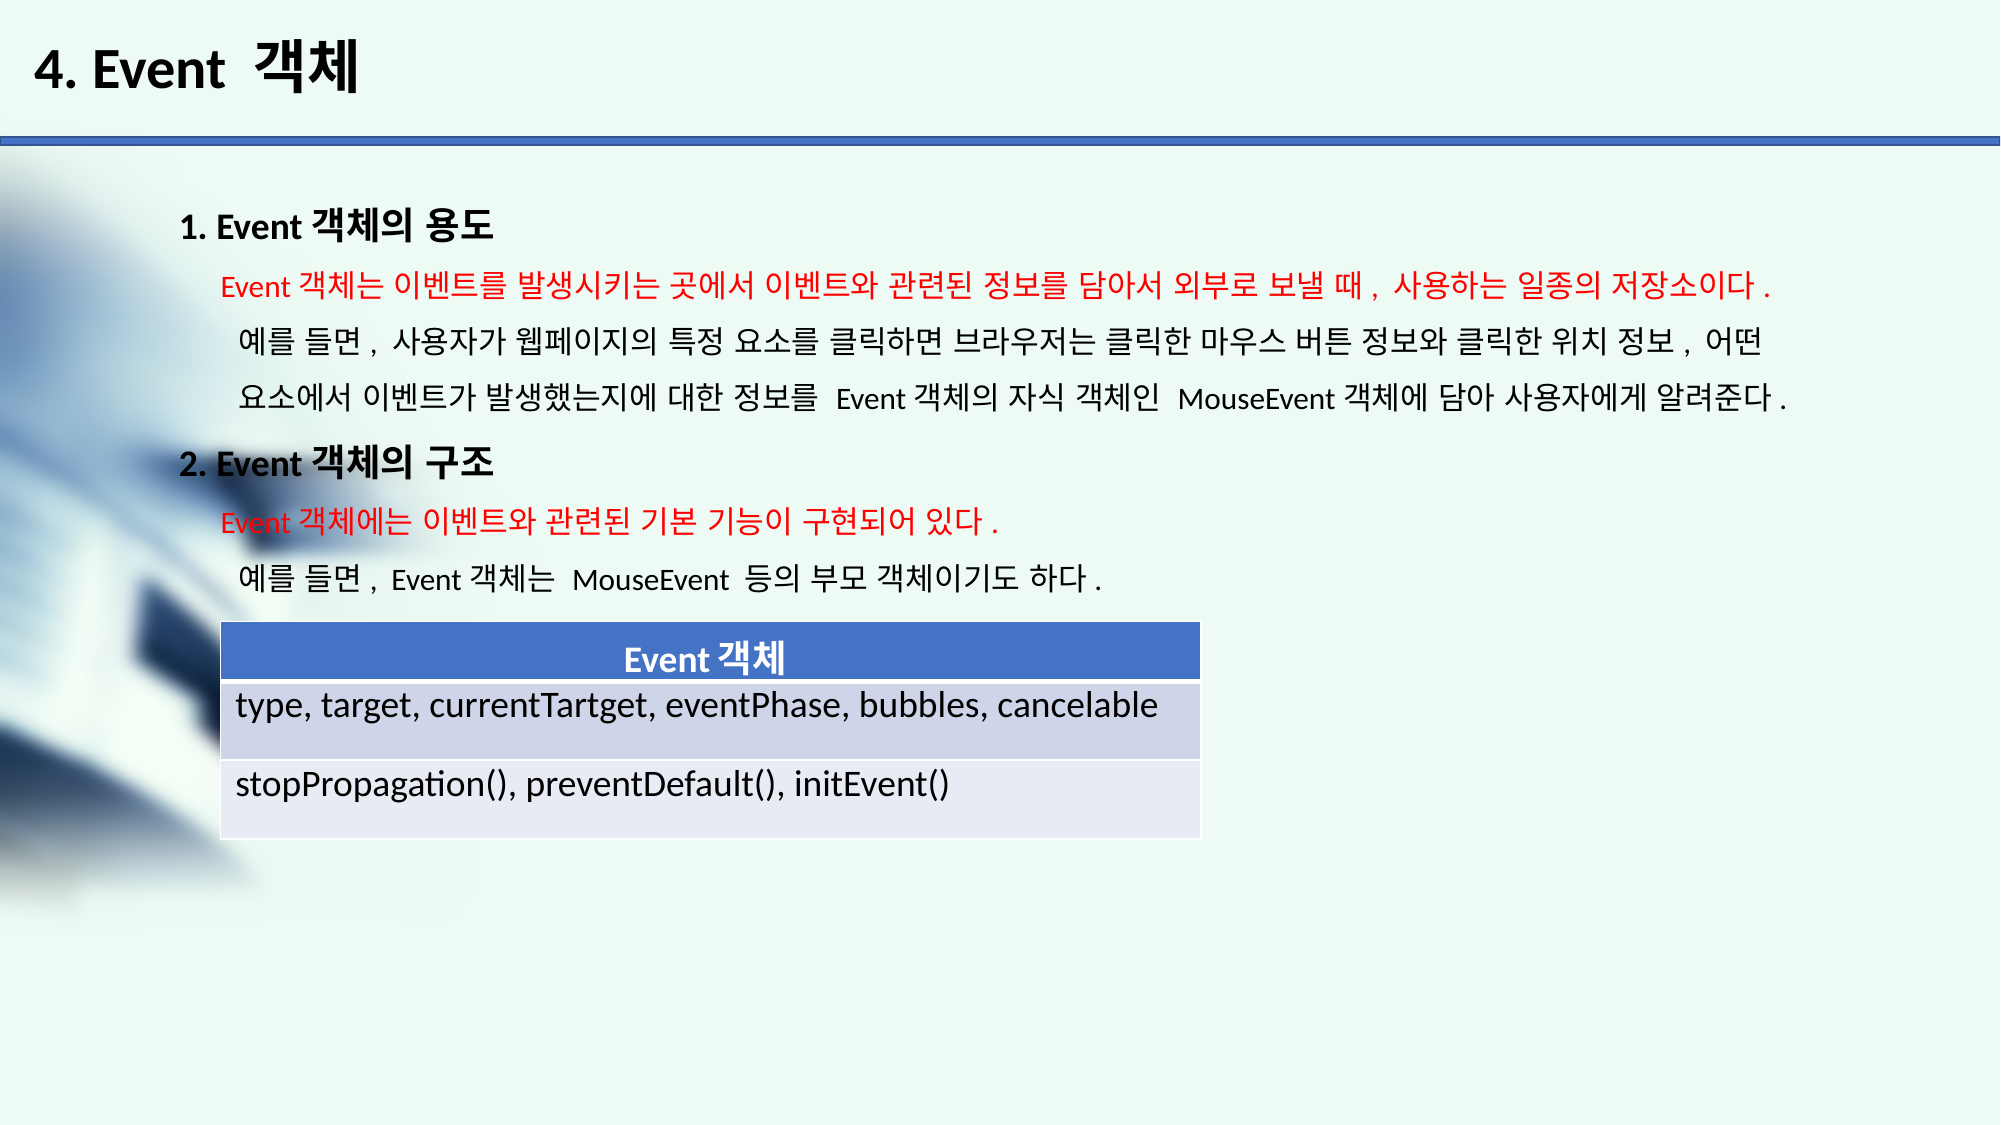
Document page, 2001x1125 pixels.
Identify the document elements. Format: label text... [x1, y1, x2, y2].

text_box 2. Event객체의 구조 Event객체에는 이벤트와 관련된 기본 기능이 구현되어 있다. 예를 들면, Event객체는 MouseEvent 등의 부모 객체이기도 하다. [163, 408, 1922, 604]
table_header Event객체 [221, 622, 1200, 679]
text_box 1. Event객체의 용도 Event객체는 이벤트를 발생시키는 곳에서 이벤트와 관련된 정보를 담아서 외부로 보낼 때, 사용하는 일종의 저장소이다. 예를 들면, 사용자가 웹페이지의 특정 요소를 클릭하면 브라우저는 클릭한 마우스 버튼 정보와 클릭한 위치 정보, 어떤 요소에서 이벤트가 발생했는지에 대한 정보를 Event객체의 자식 객체인 MouseEvent객체에 담아 사용자에게 알려준다. [163, 172, 1922, 408]
table_cell type, target, currentTartget, eventPhase, bubbles, cancelable [221, 684, 1200, 759]
table_cell stopPropagation(), preventDefault(), initEvent() [221, 761, 1200, 838]
picture [0, 146, 2000, 1125]
picture [0, 0, 2000, 136]
title 4. Event 객체 [19, 14, 1745, 126]
